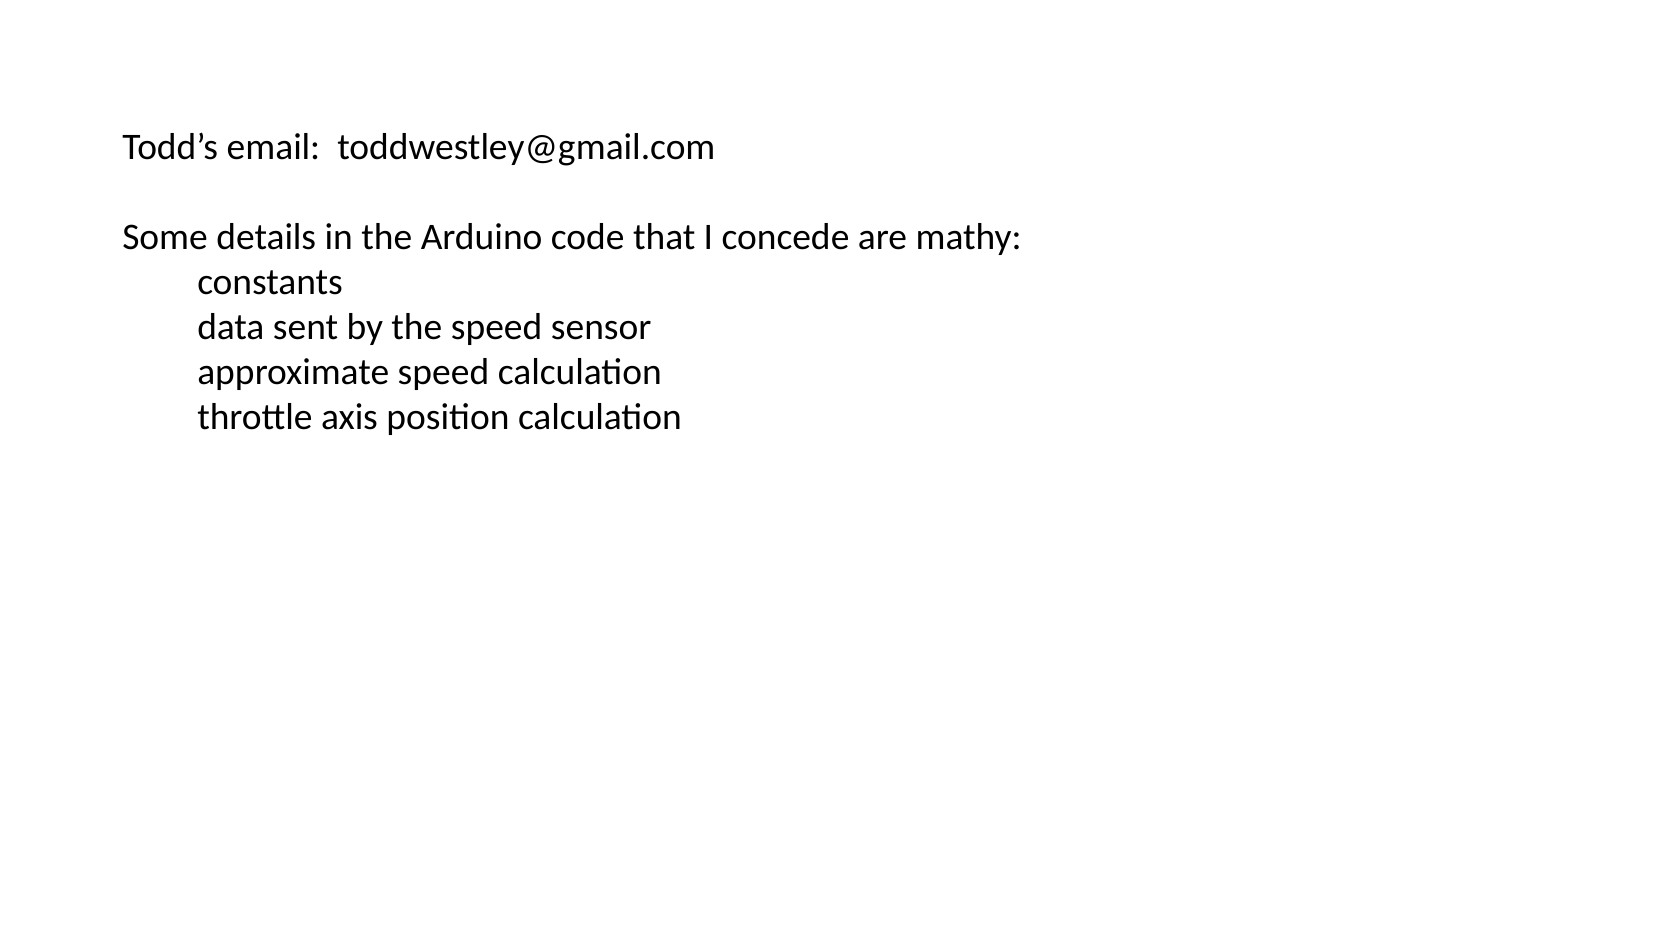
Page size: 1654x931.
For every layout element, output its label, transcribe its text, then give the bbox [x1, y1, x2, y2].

text_box Todd’s email: toddwestley@gmail.com Some details in the Arduino code that I concede are mathy: constants data sent by the speed sensor approximate speed calculation throttle axis position calculation [107, 115, 1038, 490]
